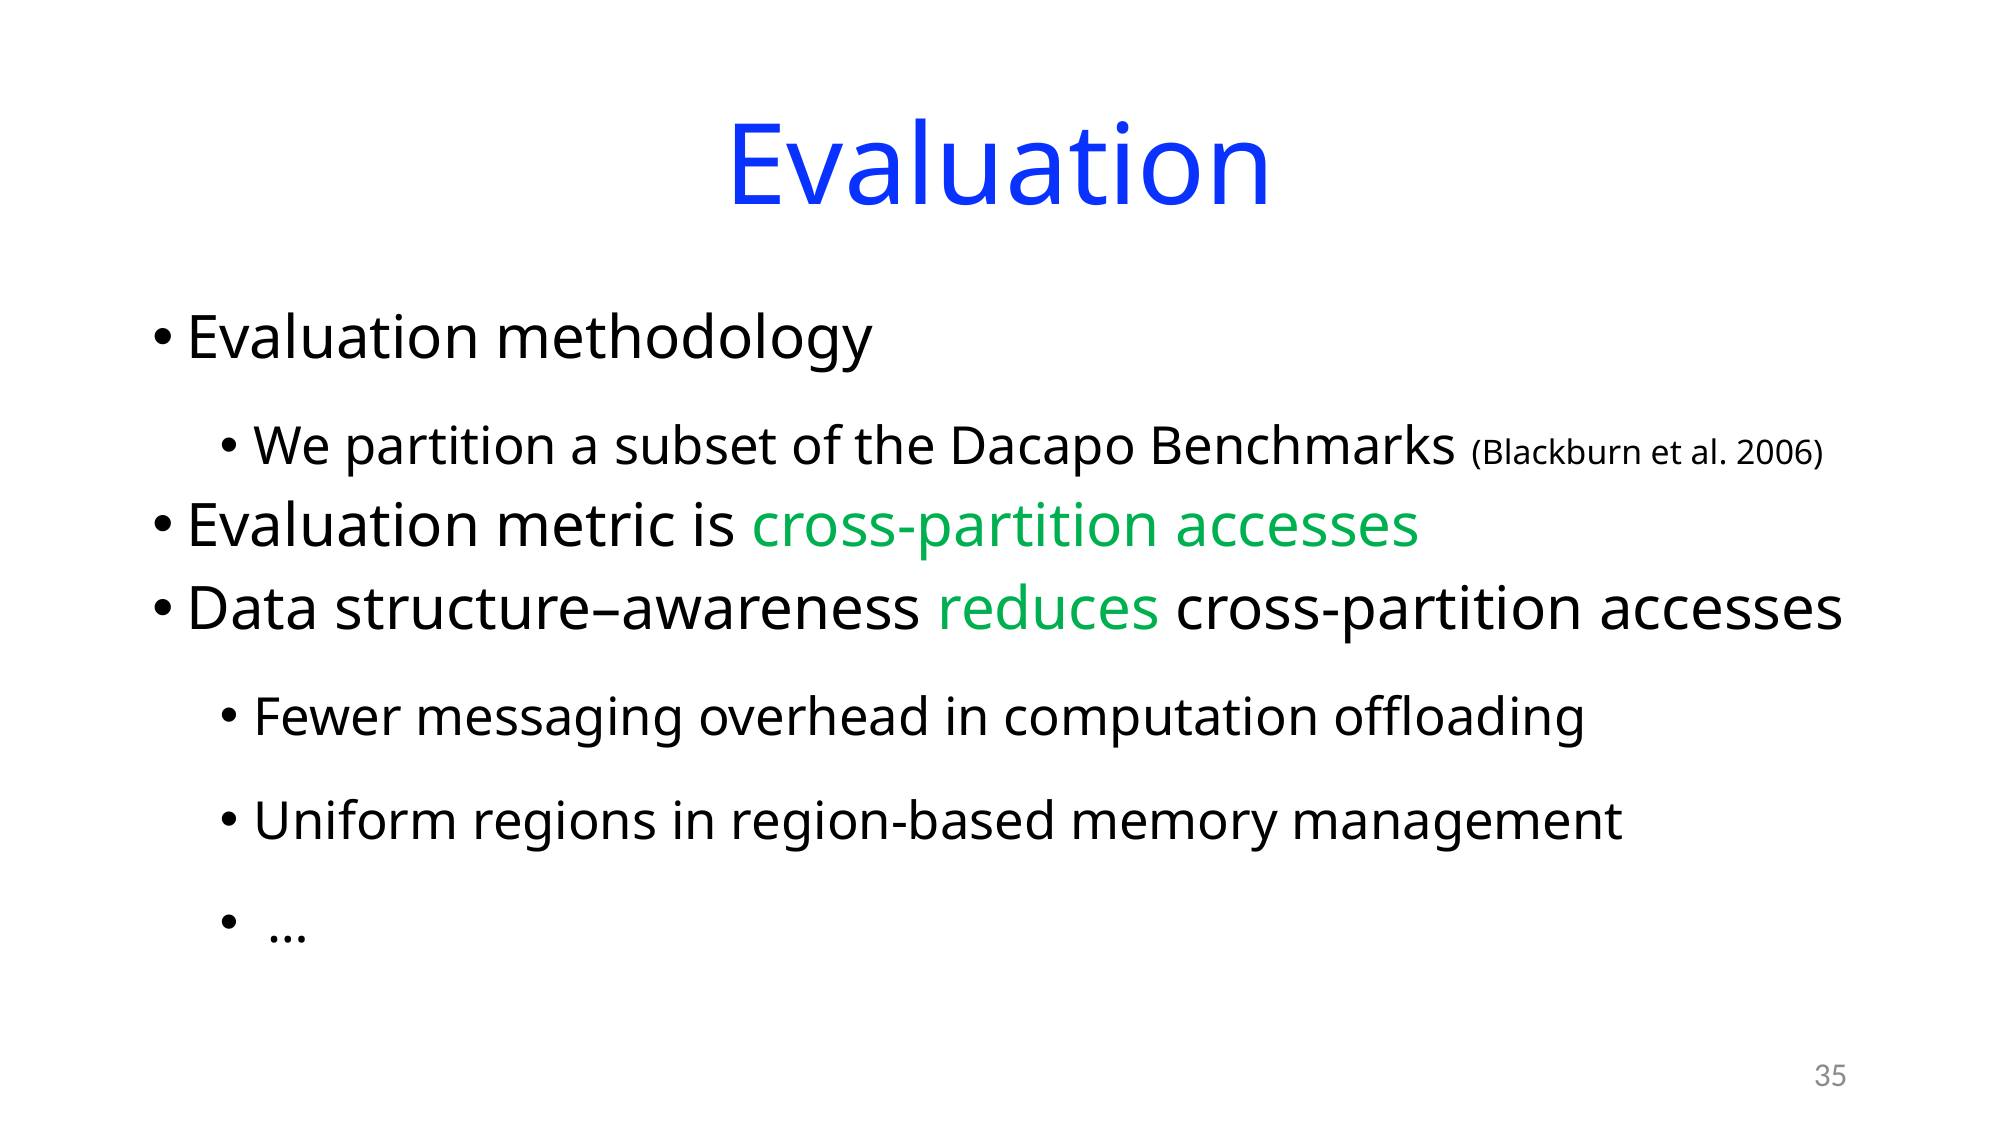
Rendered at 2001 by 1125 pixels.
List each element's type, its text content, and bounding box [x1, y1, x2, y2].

title Evaluation [137, 59, 1863, 278]
slide_number 35 [1412, 1042, 1863, 1103]
list Evaluation methodology We partition a subset of the Dacapo Benchmarks (Blackburn et al. 2006) Evaluation metric is cross-partition accesses Data structure–awareness reduces cross-partition accesses Fewer messaging overhead in computation offloading Uniform regions in region-based memory management … [137, 299, 1863, 1014]
